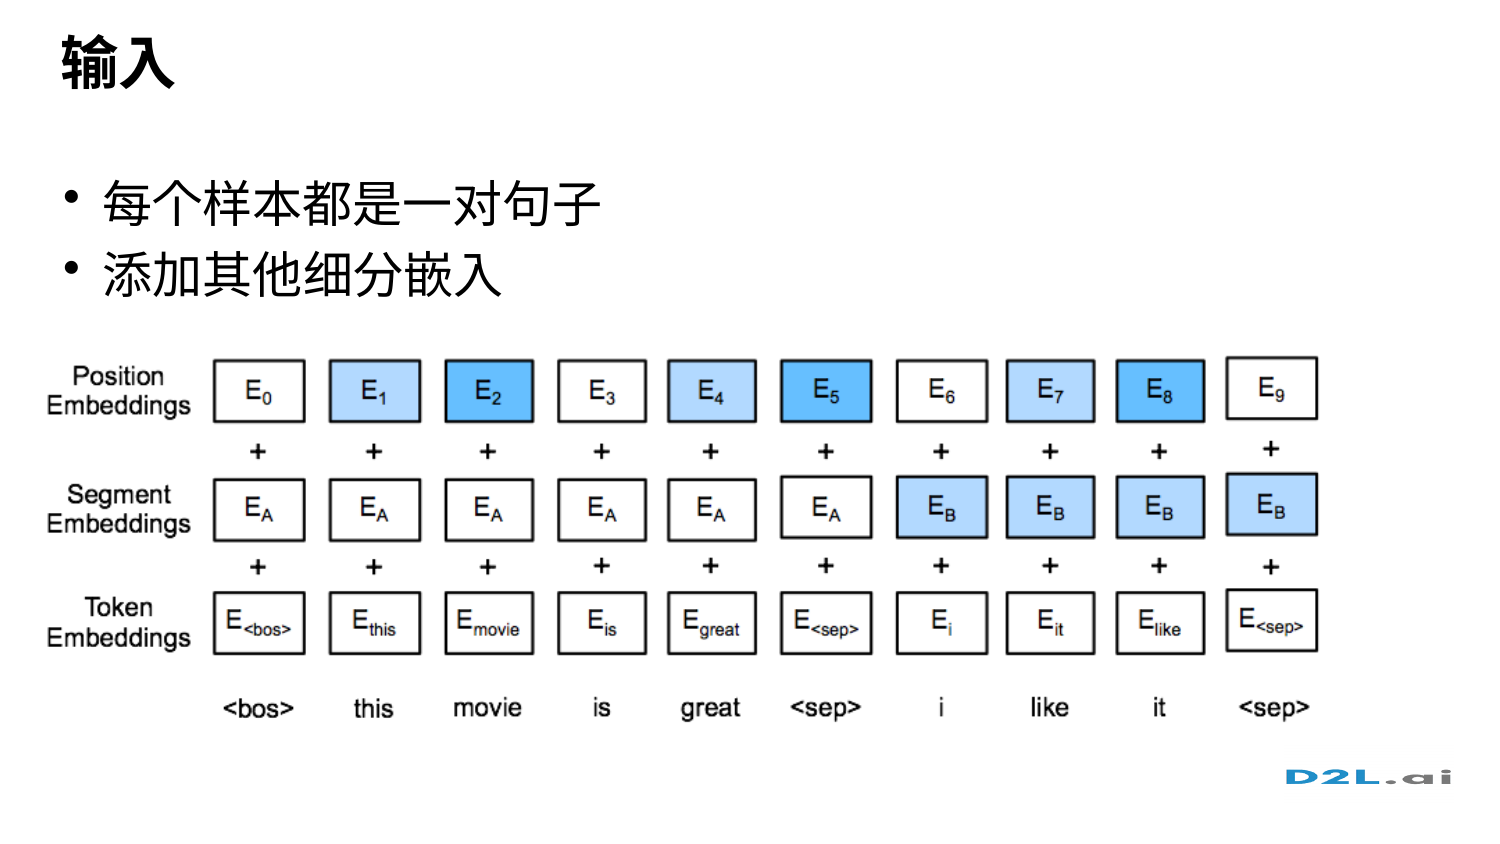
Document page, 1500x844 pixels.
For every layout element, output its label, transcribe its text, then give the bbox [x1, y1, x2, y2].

picture [31, 345, 1329, 743]
picture [1284, 745, 1454, 806]
title 输入 [52, 18, 1400, 109]
list 每个样本都是一对句子 添加其他细分嵌入 [55, 165, 1403, 750]
